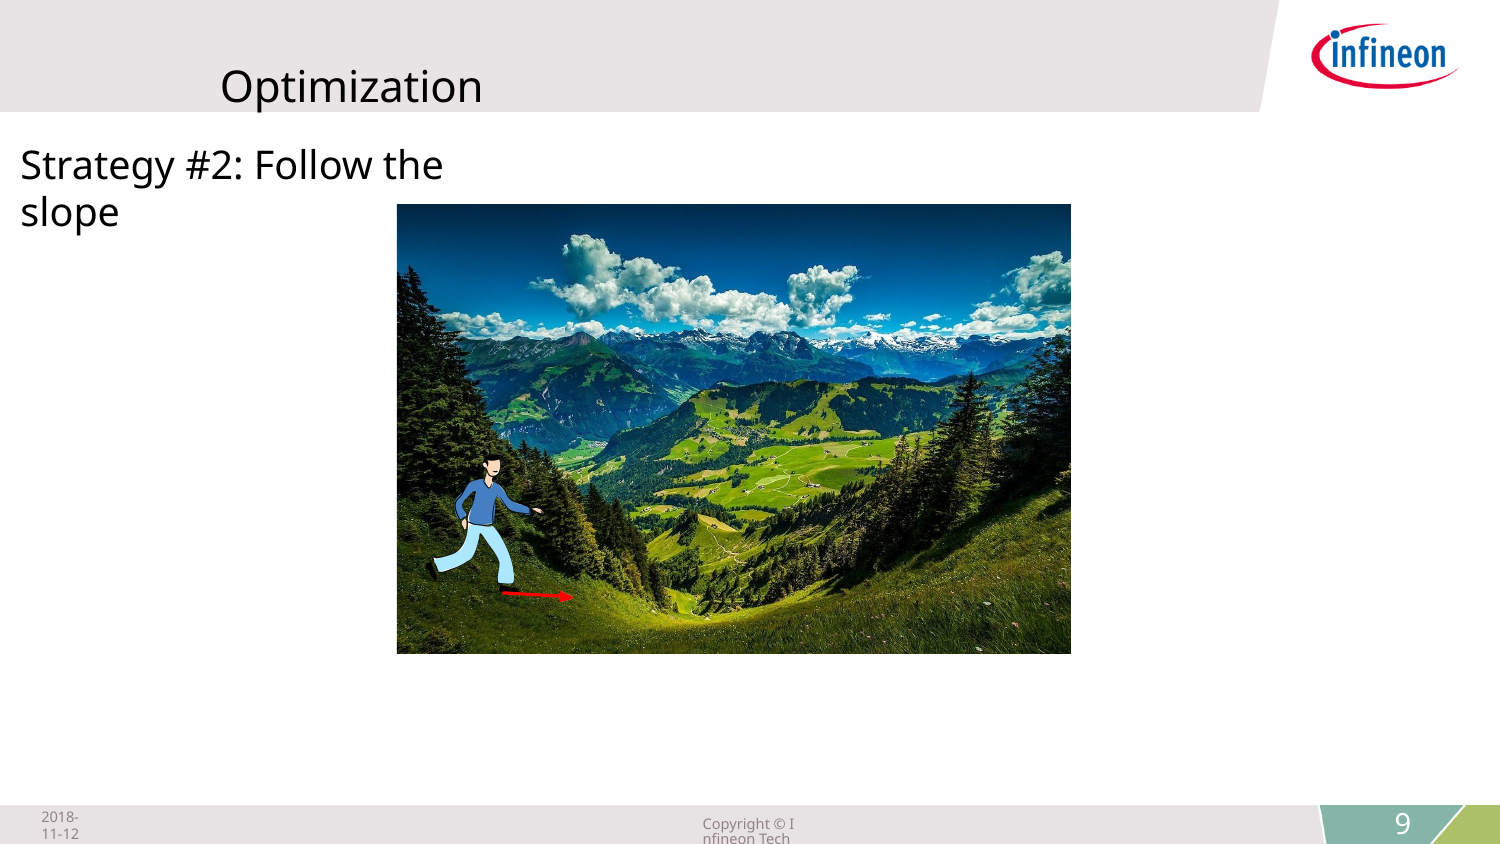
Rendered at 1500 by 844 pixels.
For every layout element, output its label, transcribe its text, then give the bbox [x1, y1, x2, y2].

picture [0, 805, 1500, 844]
text_box Optimization [218, 57, 1215, 112]
footer Copyright © Infineon Technologies AG 2018. All rights reserved. [702, 806, 798, 844]
text_box [559, 591, 573, 602]
text_box [425, 454, 546, 593]
picture [0, 0, 1500, 112]
text_box [396, 204, 1071, 654]
slide_number 9 [1364, 806, 1412, 844]
title Strategy #2: Follow the slope [20, 138, 530, 237]
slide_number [41, 806, 89, 844]
